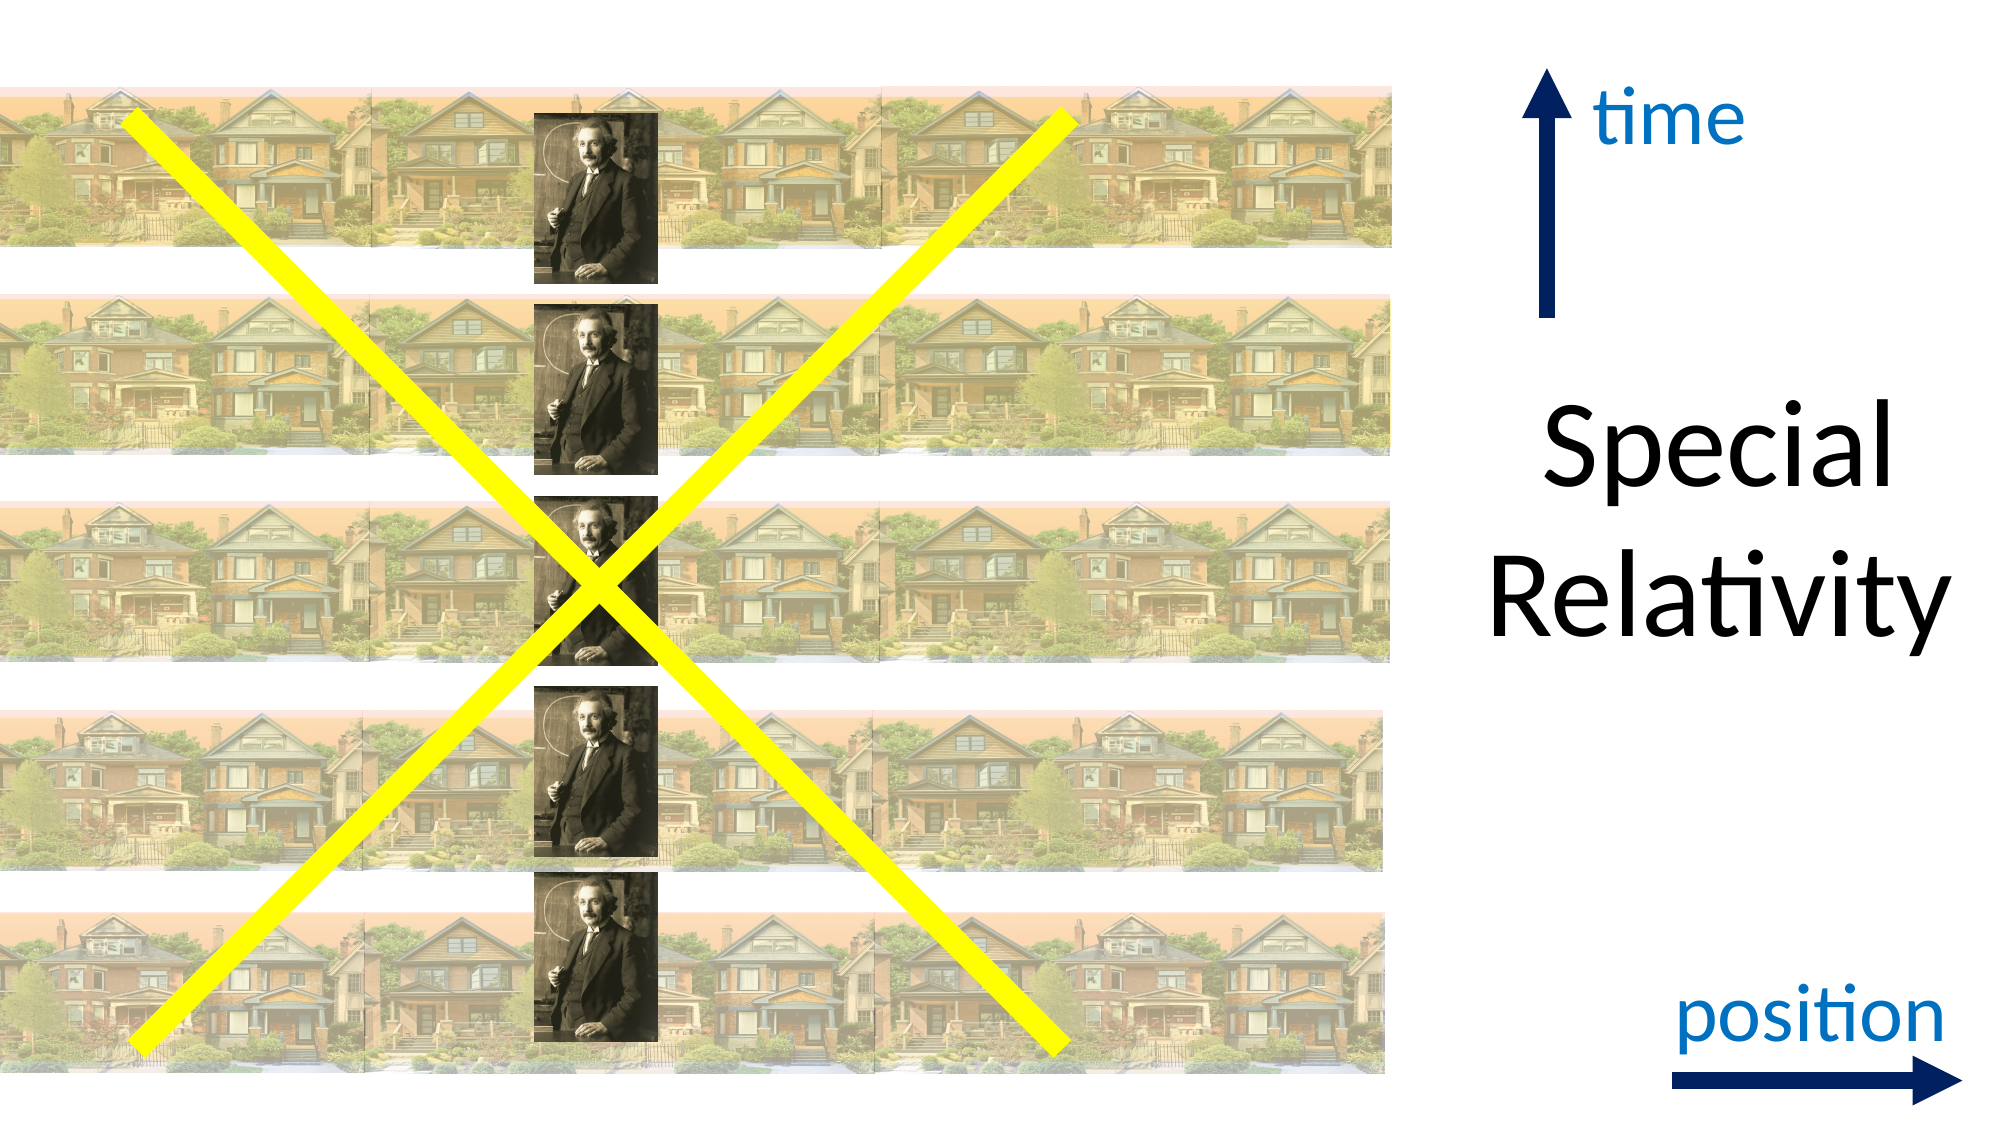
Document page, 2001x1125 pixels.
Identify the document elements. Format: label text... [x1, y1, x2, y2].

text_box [0, 912, 1385, 1074]
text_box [1546, 65, 1823, 319]
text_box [129, 115, 1063, 1049]
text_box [1070, 501, 1390, 663]
text_box Special Relativity [1444, 354, 1995, 669]
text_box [1063, 115, 1070, 1049]
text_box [1603, 961, 2000, 1090]
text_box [0, 710, 129, 872]
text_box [1070, 710, 1383, 872]
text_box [0, 501, 129, 663]
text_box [0, 294, 129, 456]
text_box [0, 86, 1392, 249]
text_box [1070, 294, 1392, 456]
